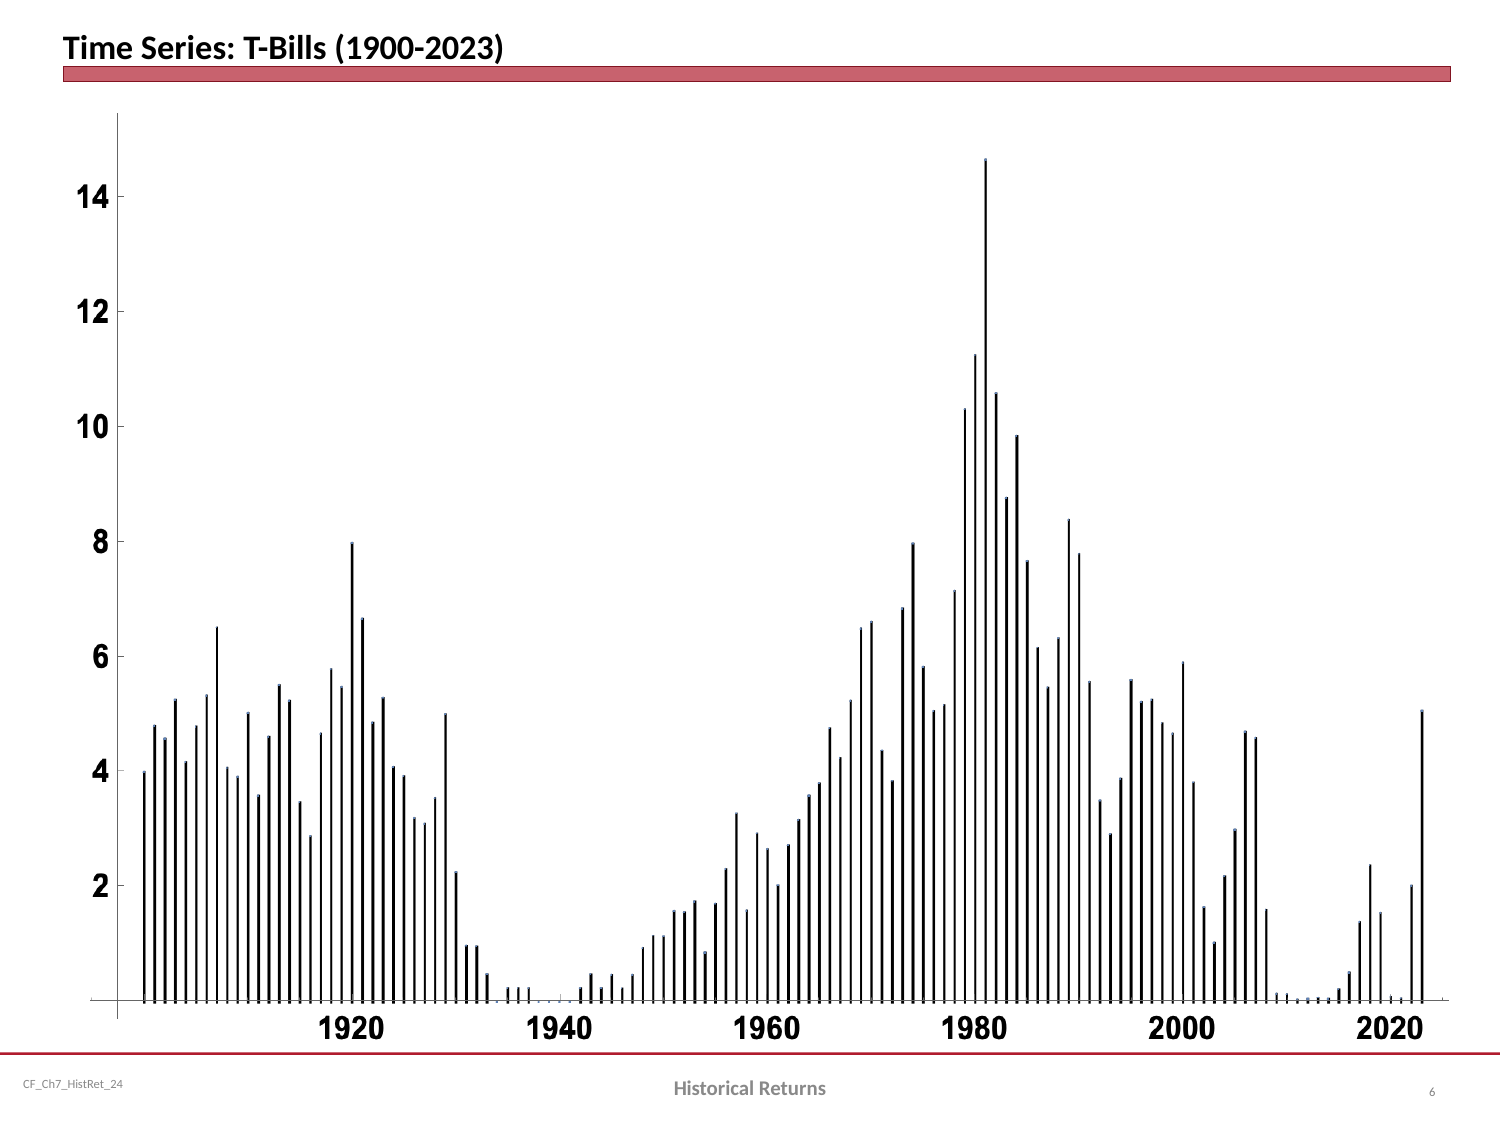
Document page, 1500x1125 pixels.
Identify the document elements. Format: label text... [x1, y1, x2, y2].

footer Historical Returns [512, 1057, 988, 1117]
title Time Series: T-Bills (1900-2023) [62, 6, 1451, 67]
slide_number 6 [1375, 1061, 1451, 1122]
picture [74, 112, 1451, 1049]
